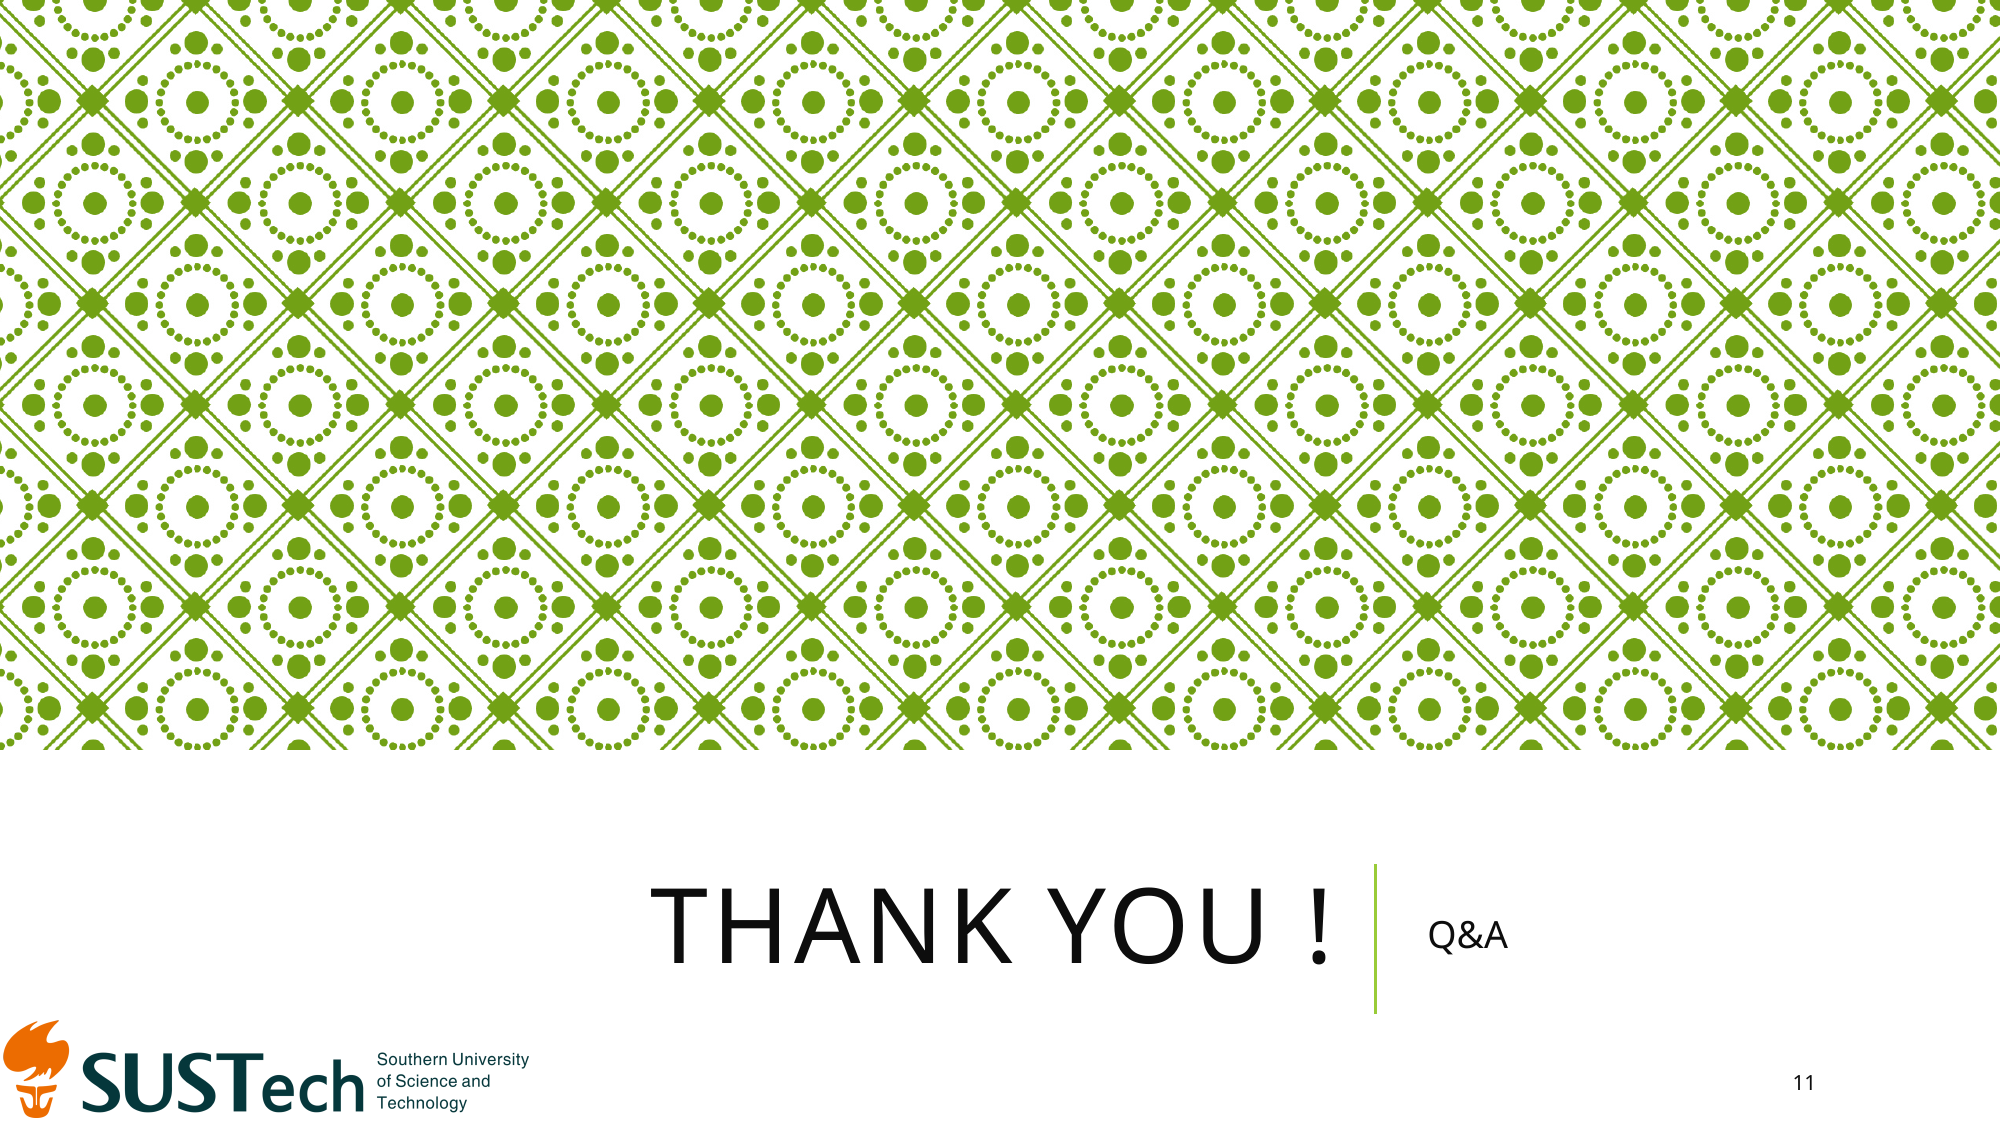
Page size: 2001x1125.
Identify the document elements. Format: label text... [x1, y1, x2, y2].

subtitle Q&A [1412, 813, 1938, 1054]
picture [3, 1020, 529, 1118]
slide_number 11 [1777, 1061, 1938, 1107]
title Thank You ! [75, 813, 1350, 1054]
